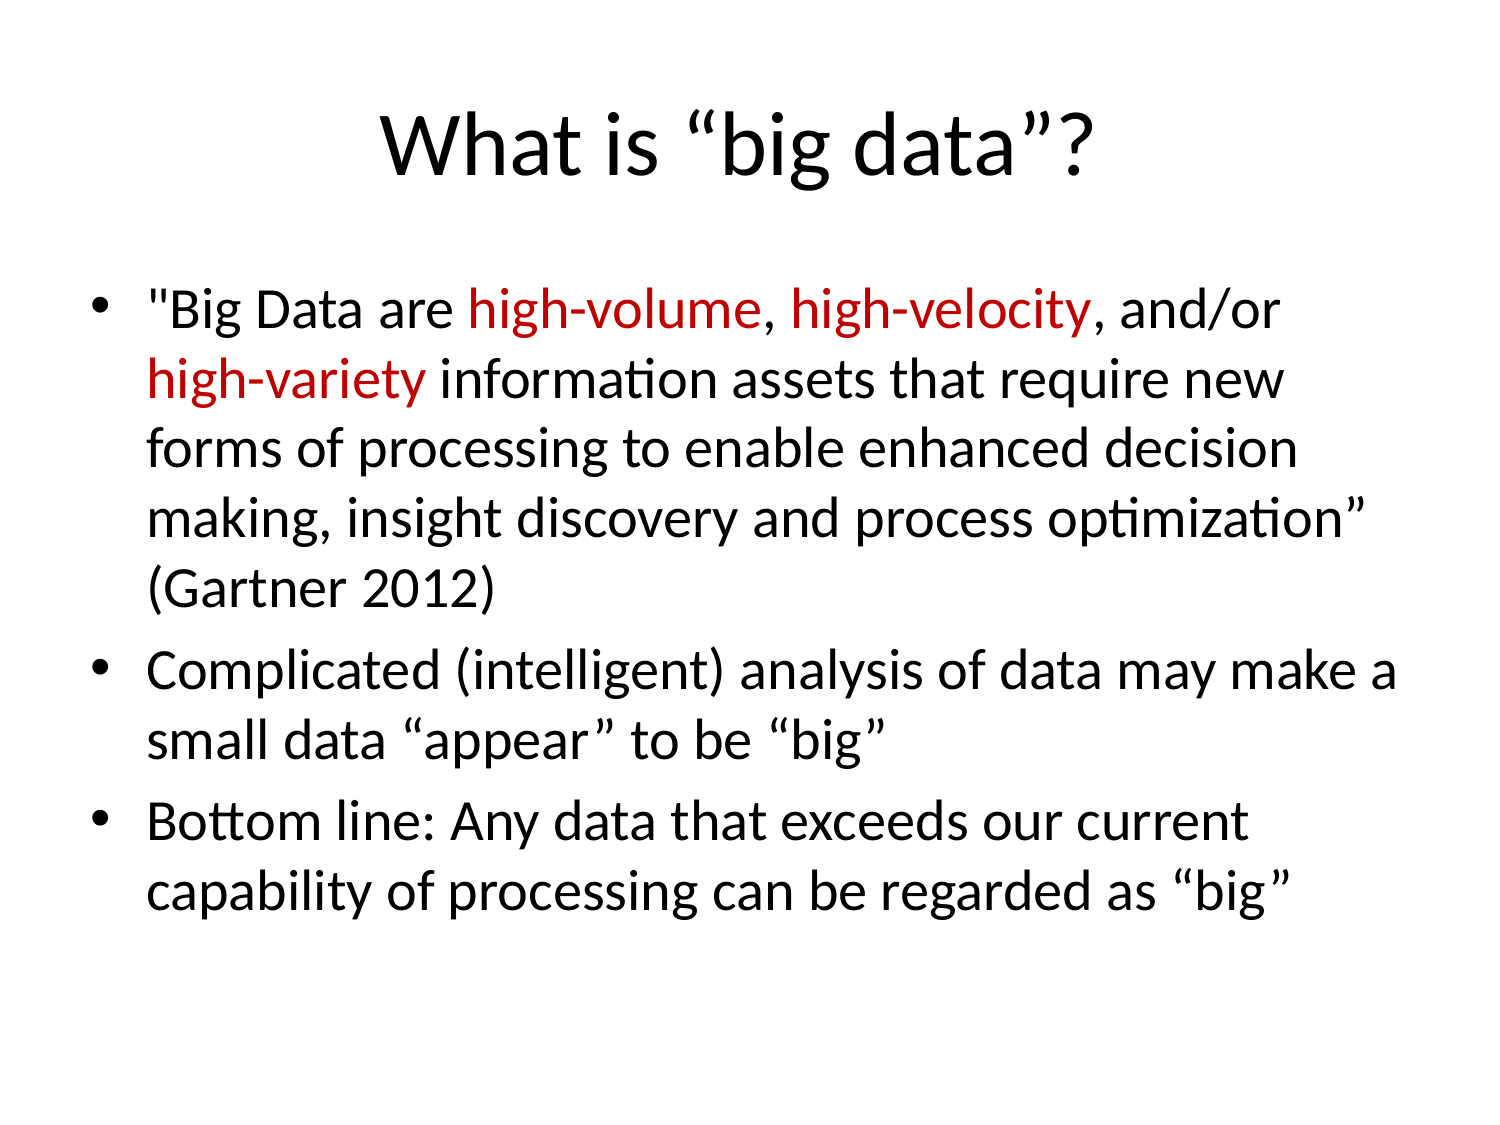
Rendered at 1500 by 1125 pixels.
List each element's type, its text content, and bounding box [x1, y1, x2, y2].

title What is “big data”? [75, 45, 1425, 233]
list "Big Data are high-volume, high-velocity, and/or high-variety information assets that require new forms of processing to enable enhanced decision making, insight discovery and process optimization” (Gartner 2012) Complicated (intelligent) analysis of data may make a small data “appear” to be “big” Bottom line: Any data that exceeds our current capability of processing can be regarded as “big” [75, 262, 1425, 1005]
